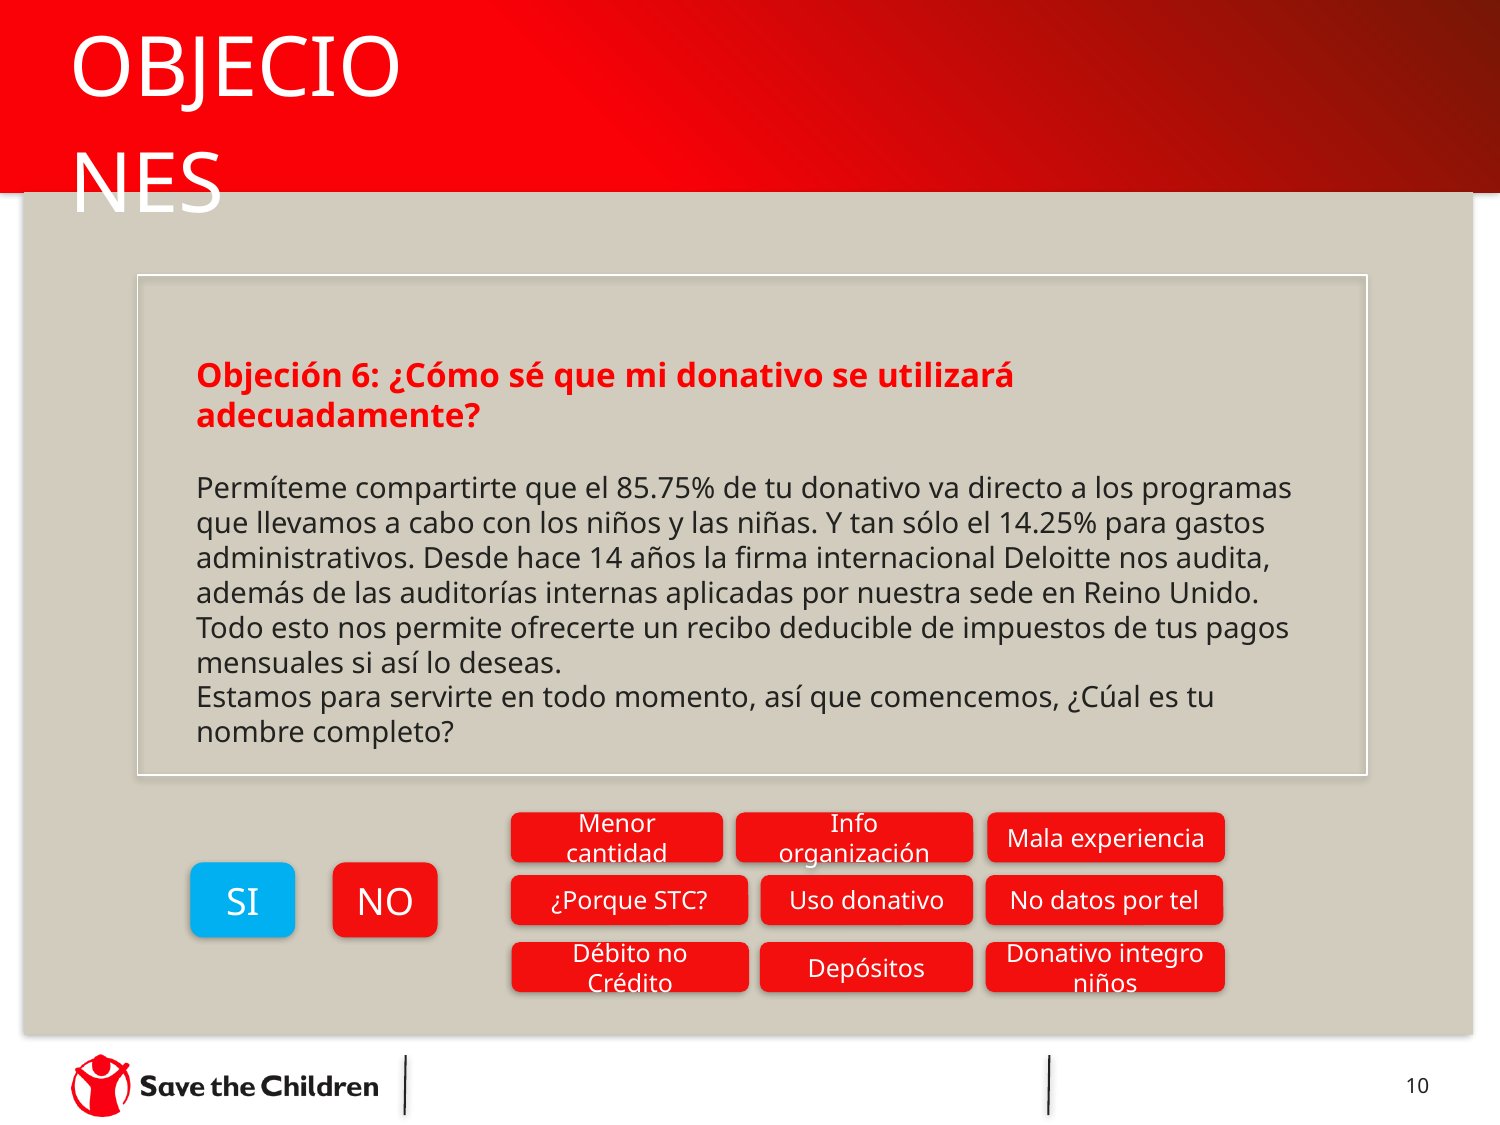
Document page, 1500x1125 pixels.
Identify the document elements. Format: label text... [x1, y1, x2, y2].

text_box ¿Porque STC? [510, 874, 750, 926]
text_box [137, 274, 1368, 776]
text_box Donativo integro niños [984, 941, 1226, 993]
text_box Depósitos [759, 941, 974, 993]
text_box No datos por tel [984, 874, 1225, 926]
title OBJECIONES [69, 58, 450, 188]
text_box Info organización [735, 811, 975, 864]
slide_number 10 [1317, 1056, 1445, 1117]
text_box Uso donativo [759, 874, 974, 926]
text_box Mala experiencia [986, 811, 1226, 864]
text_box Débito no Crédito [510, 941, 750, 993]
text_box Menor cantidad [510, 811, 725, 864]
text_box NO [331, 861, 439, 939]
picture [71, 1054, 378, 1117]
text_box SI [189, 861, 296, 939]
